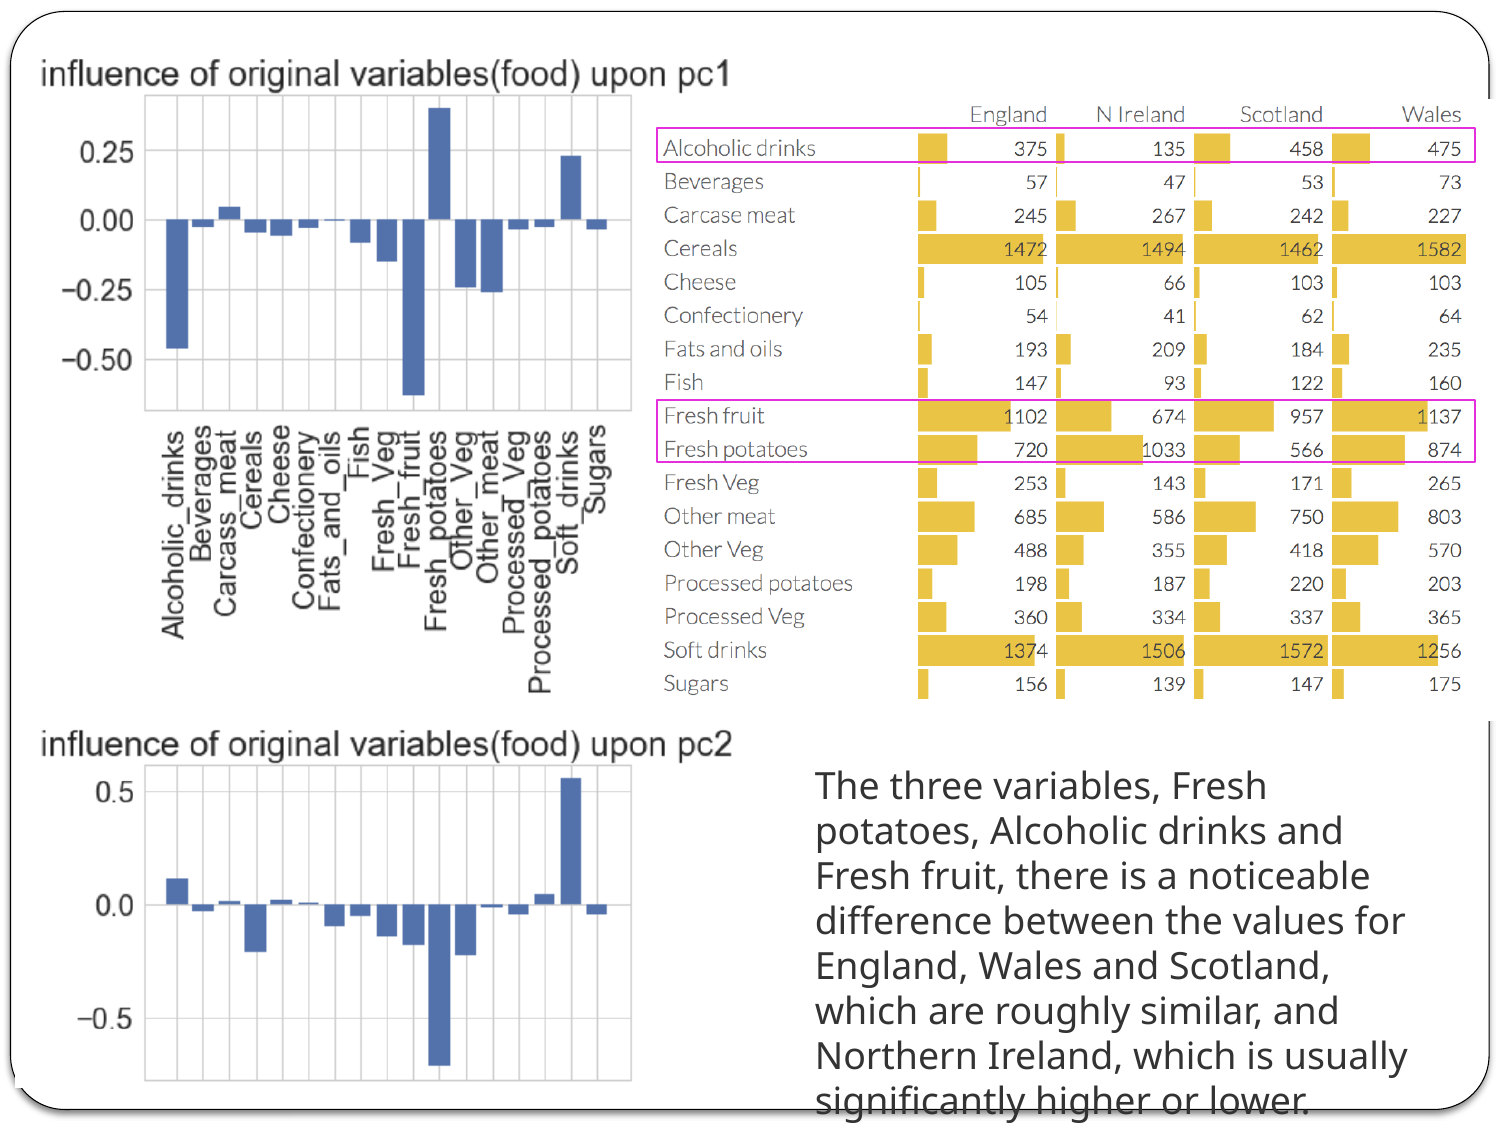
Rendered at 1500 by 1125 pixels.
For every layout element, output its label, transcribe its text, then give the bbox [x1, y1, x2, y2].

text_box The three variables, Fresh potatoes, Alcoholic drinks and Fresh fruit, there is a noticeable difference between the values for England, Wales and Scotland, which are roughly similar, and Northern Ireland, which is usually significantly higher or lower. [800, 754, 1444, 1125]
picture [15, 49, 1500, 1088]
